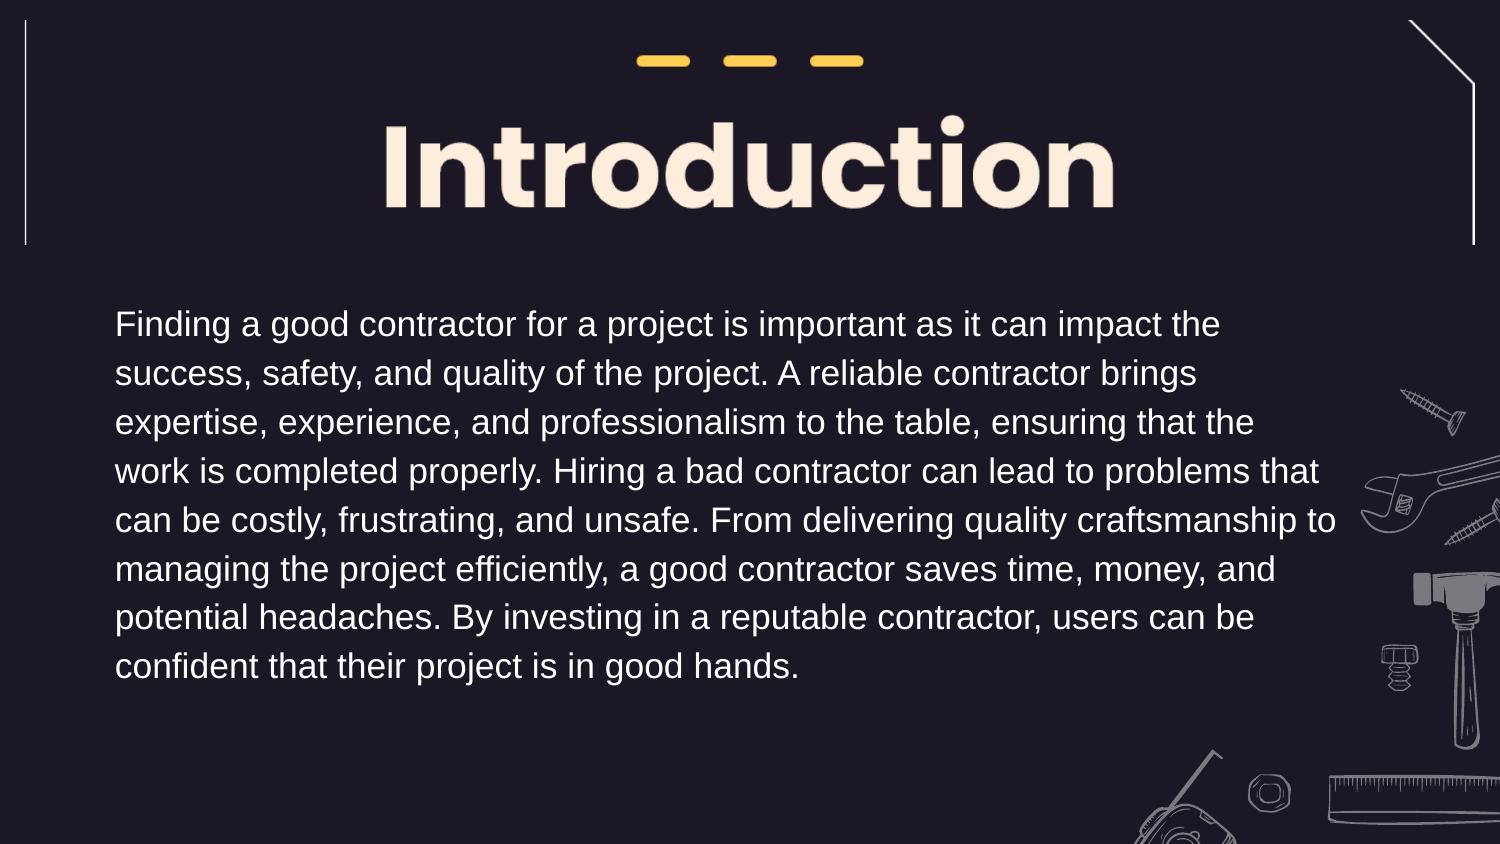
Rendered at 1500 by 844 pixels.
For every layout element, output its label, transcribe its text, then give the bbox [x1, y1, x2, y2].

text_box Finding a good contractor for a project is important as it can impact the success, safety, and quality of the project. A reliable contractor brings expertise, experience, and professionalism to the table, ensuring that the work is completed properly. Hiring a bad contractor can lead to problems that can be costly, frustrating, and unsafe. From delivering quality craftsmanship to managing the project efficiently, a good contractor saves time, money, and potential headaches. By investing in a reputable contractor, users can be confident that their project is in good hands. [99, 279, 1355, 742]
picture [24, 20, 1476, 245]
